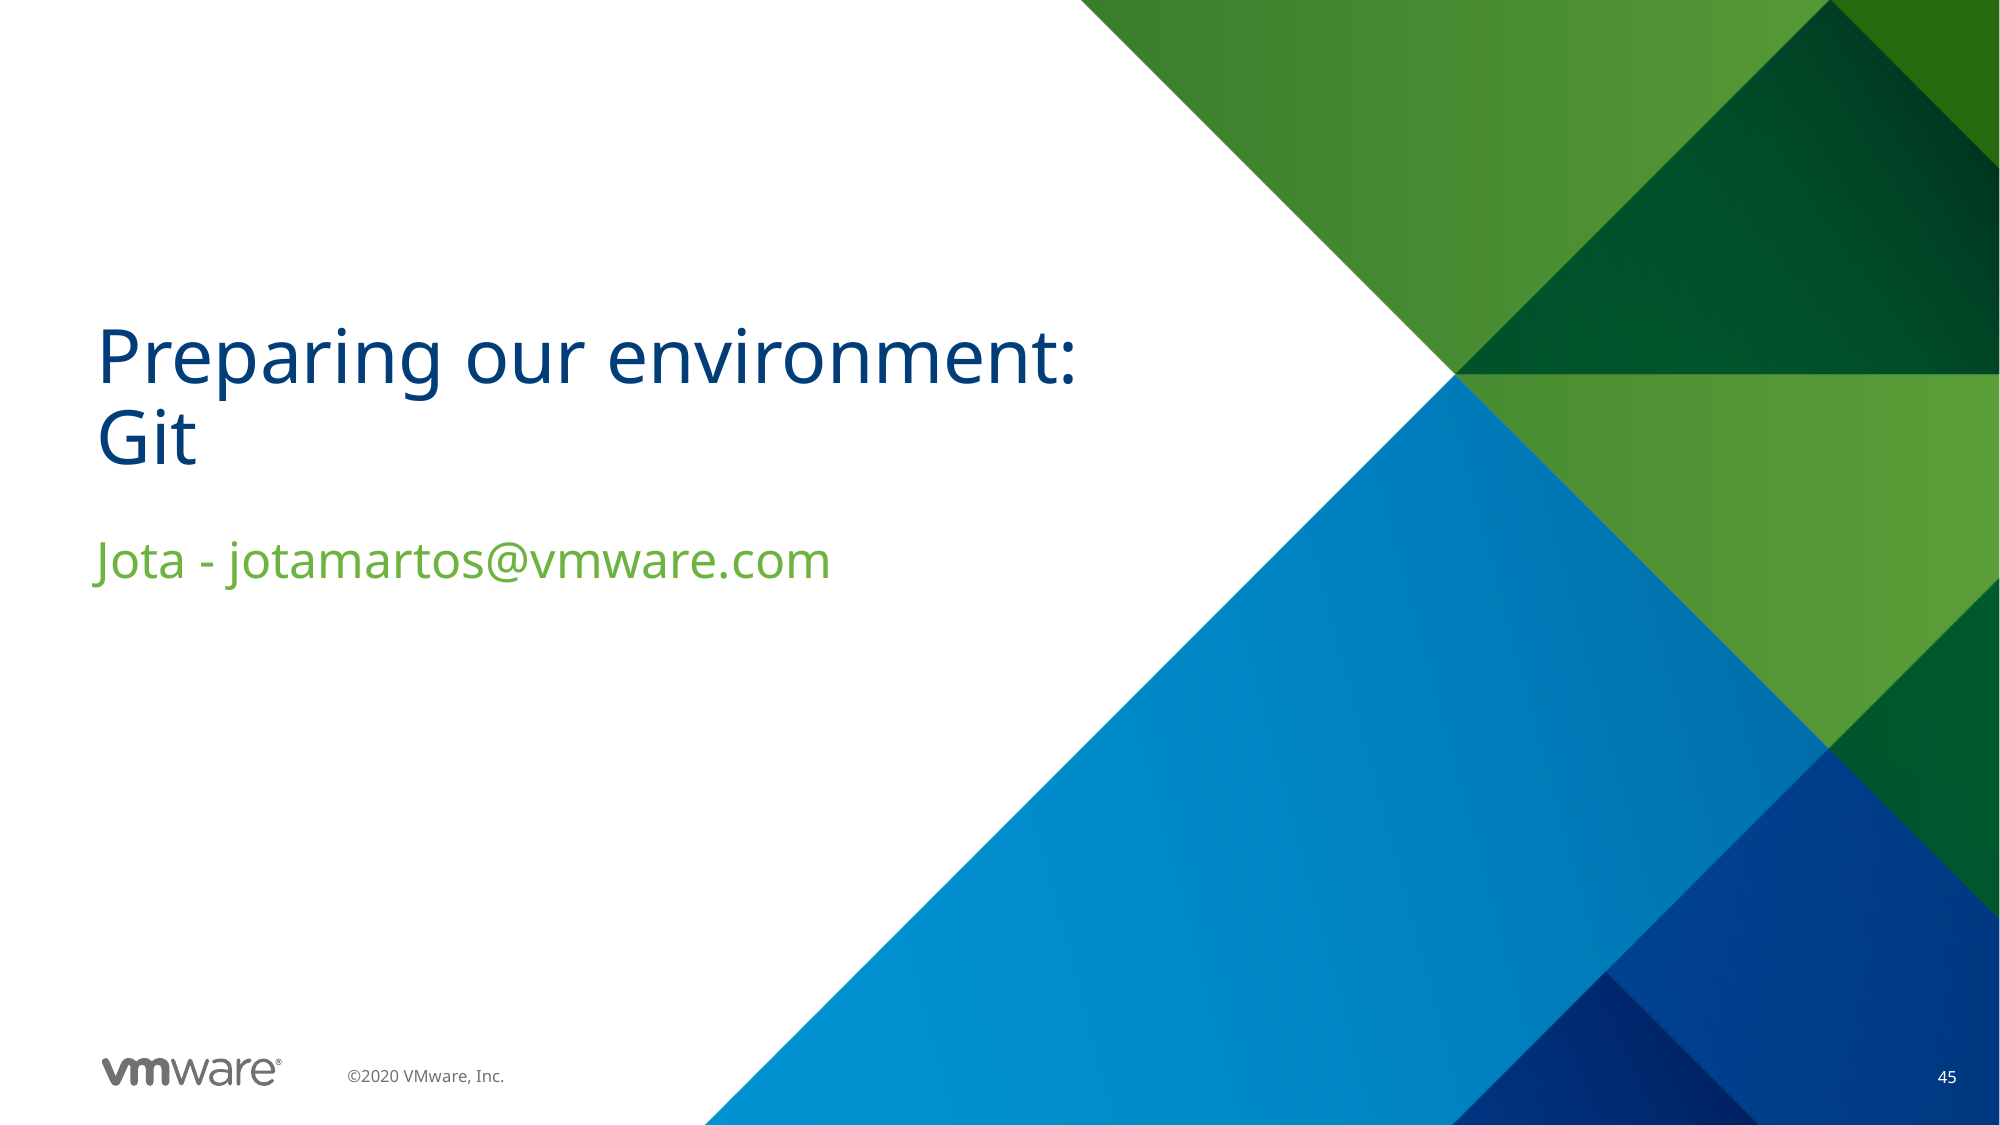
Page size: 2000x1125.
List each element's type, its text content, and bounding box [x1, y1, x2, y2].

subtitle Jota - jotamartos@vmware.com [96, 528, 1053, 644]
picture [695, 0, 2000, 1125]
title Preparing our environment: Git [96, 278, 1151, 481]
